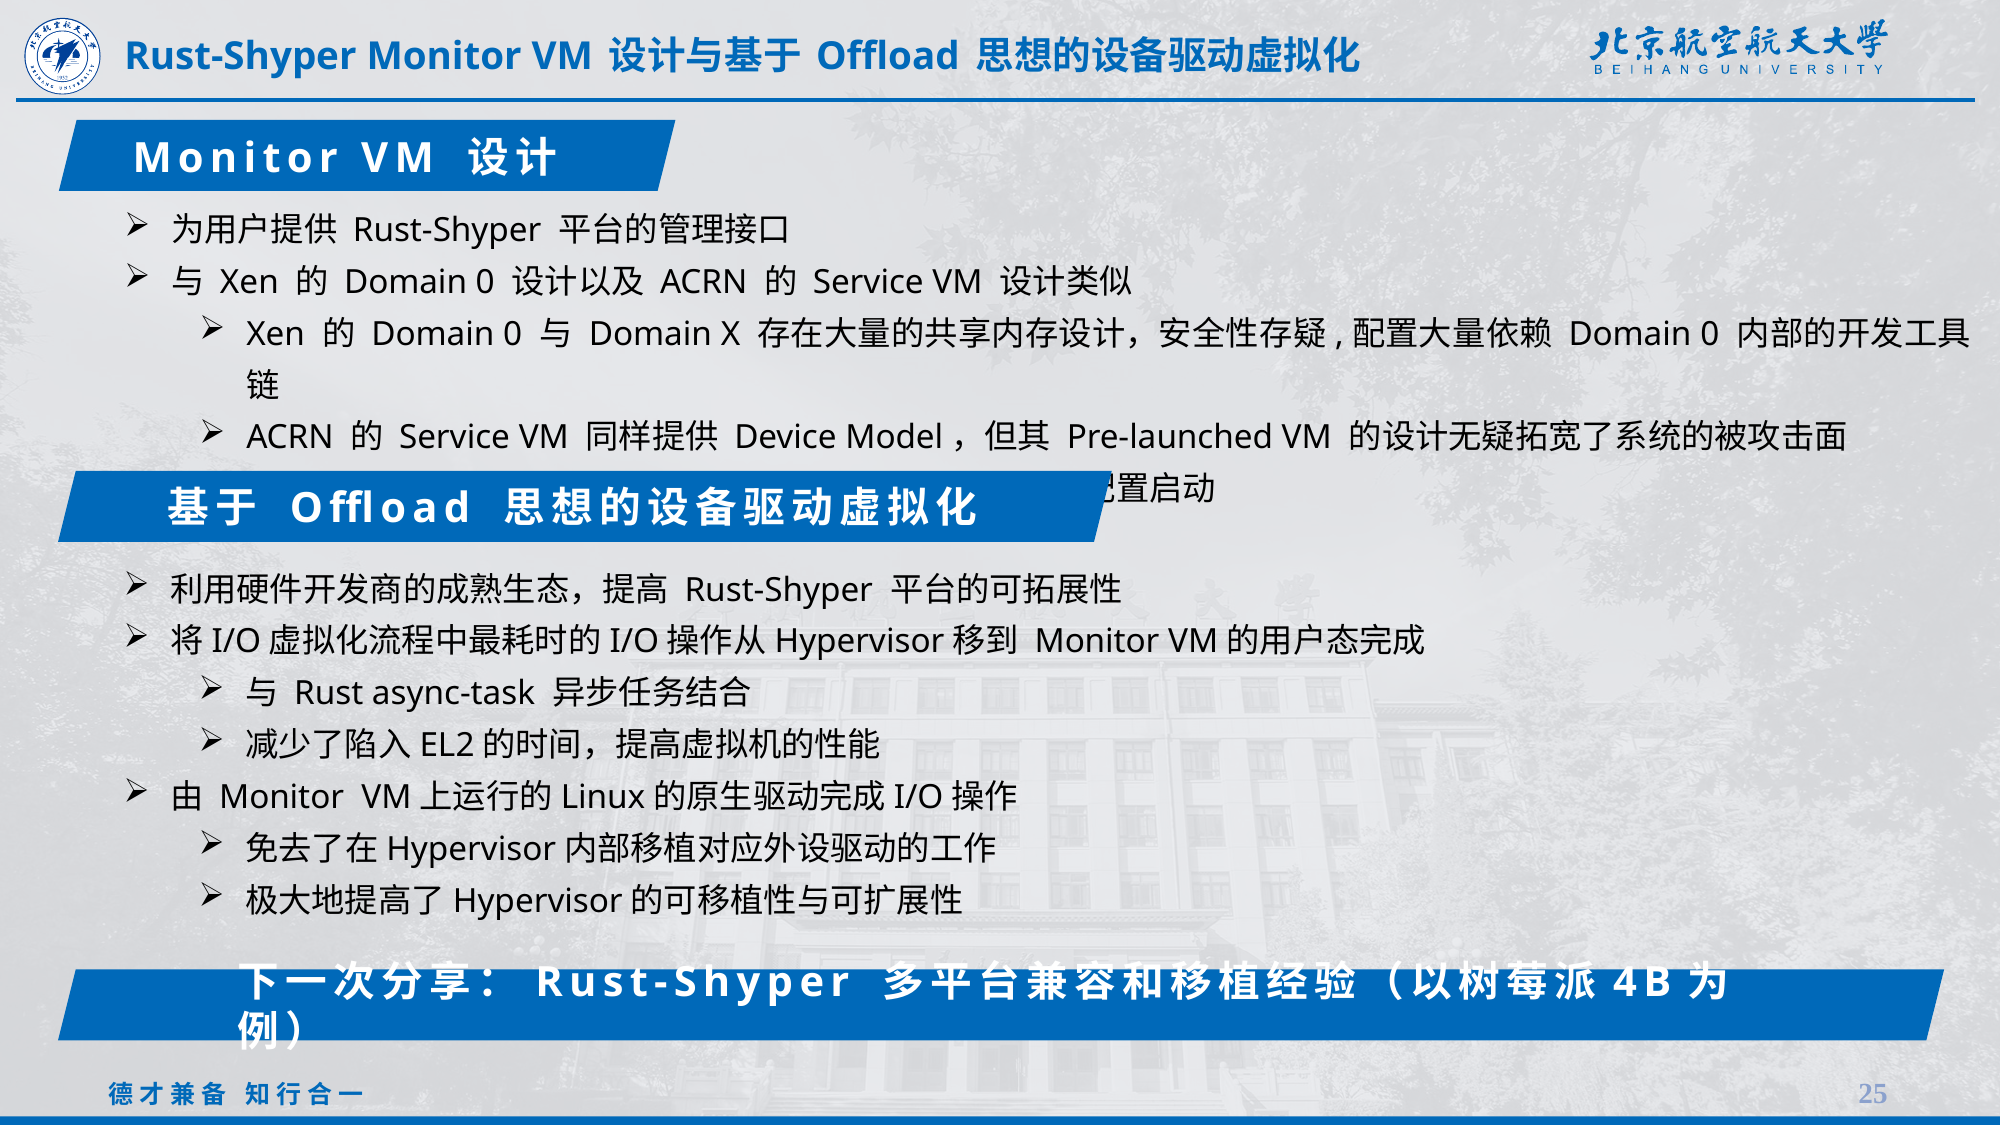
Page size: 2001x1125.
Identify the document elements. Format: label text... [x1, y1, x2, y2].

slide_number 25 [1437, 1080, 1888, 1105]
list Rust-Shyper Monitor VM 设计与基于 Offload 思想的设备驱动虚拟化 [124, 28, 1371, 100]
text_box Monitor VM 设计 [57, 118, 677, 192]
text_box 下一次分享：Rust-Shyper 多平台兼容和移植经验（以树莓派4B为例） [56, 968, 1946, 1042]
text_box 利用硬件开发商的成熟生态，提高 Rust-Shyper 平台的可拓展性 将I/O虚拟化流程中最耗时的I/O操作从Hypervisor移到 Monitor VM的用户态完成 与 Rust async-task 异步任务结合 减少了陷入EL2的时间，提高虚拟机的性能 由 Monitor VM上运行的Linux的原生驱动完成I/O操作 免去了在Hypervisor内部移植对应外设驱动的工作 极大地提高了Hypervisor的可移植性与可扩展性 [123, 555, 1615, 968]
text_box 基于 Offload 思想的设备驱动虚拟化 [56, 469, 1114, 543]
text_box 为用户提供 Rust-Shyper 平台的管理接口 与 Xen 的 Domain 0 设计以及 ACRN 的 Service VM 设计类似 Xen 的 Domain 0 与 Domain X 存在大量的共享内存设计，安全性存疑,配置大量依赖 Domain 0 内部的开发工具链 ACRN 的 Service VM 同样提供 Device Model，但其 Pre-launched VM 的设计无疑拓宽了系统的被攻击面 Rust-Shyper 可选择丢弃 Monitor VM，实现简单可靠的静态配置启动 [124, 196, 1971, 560]
